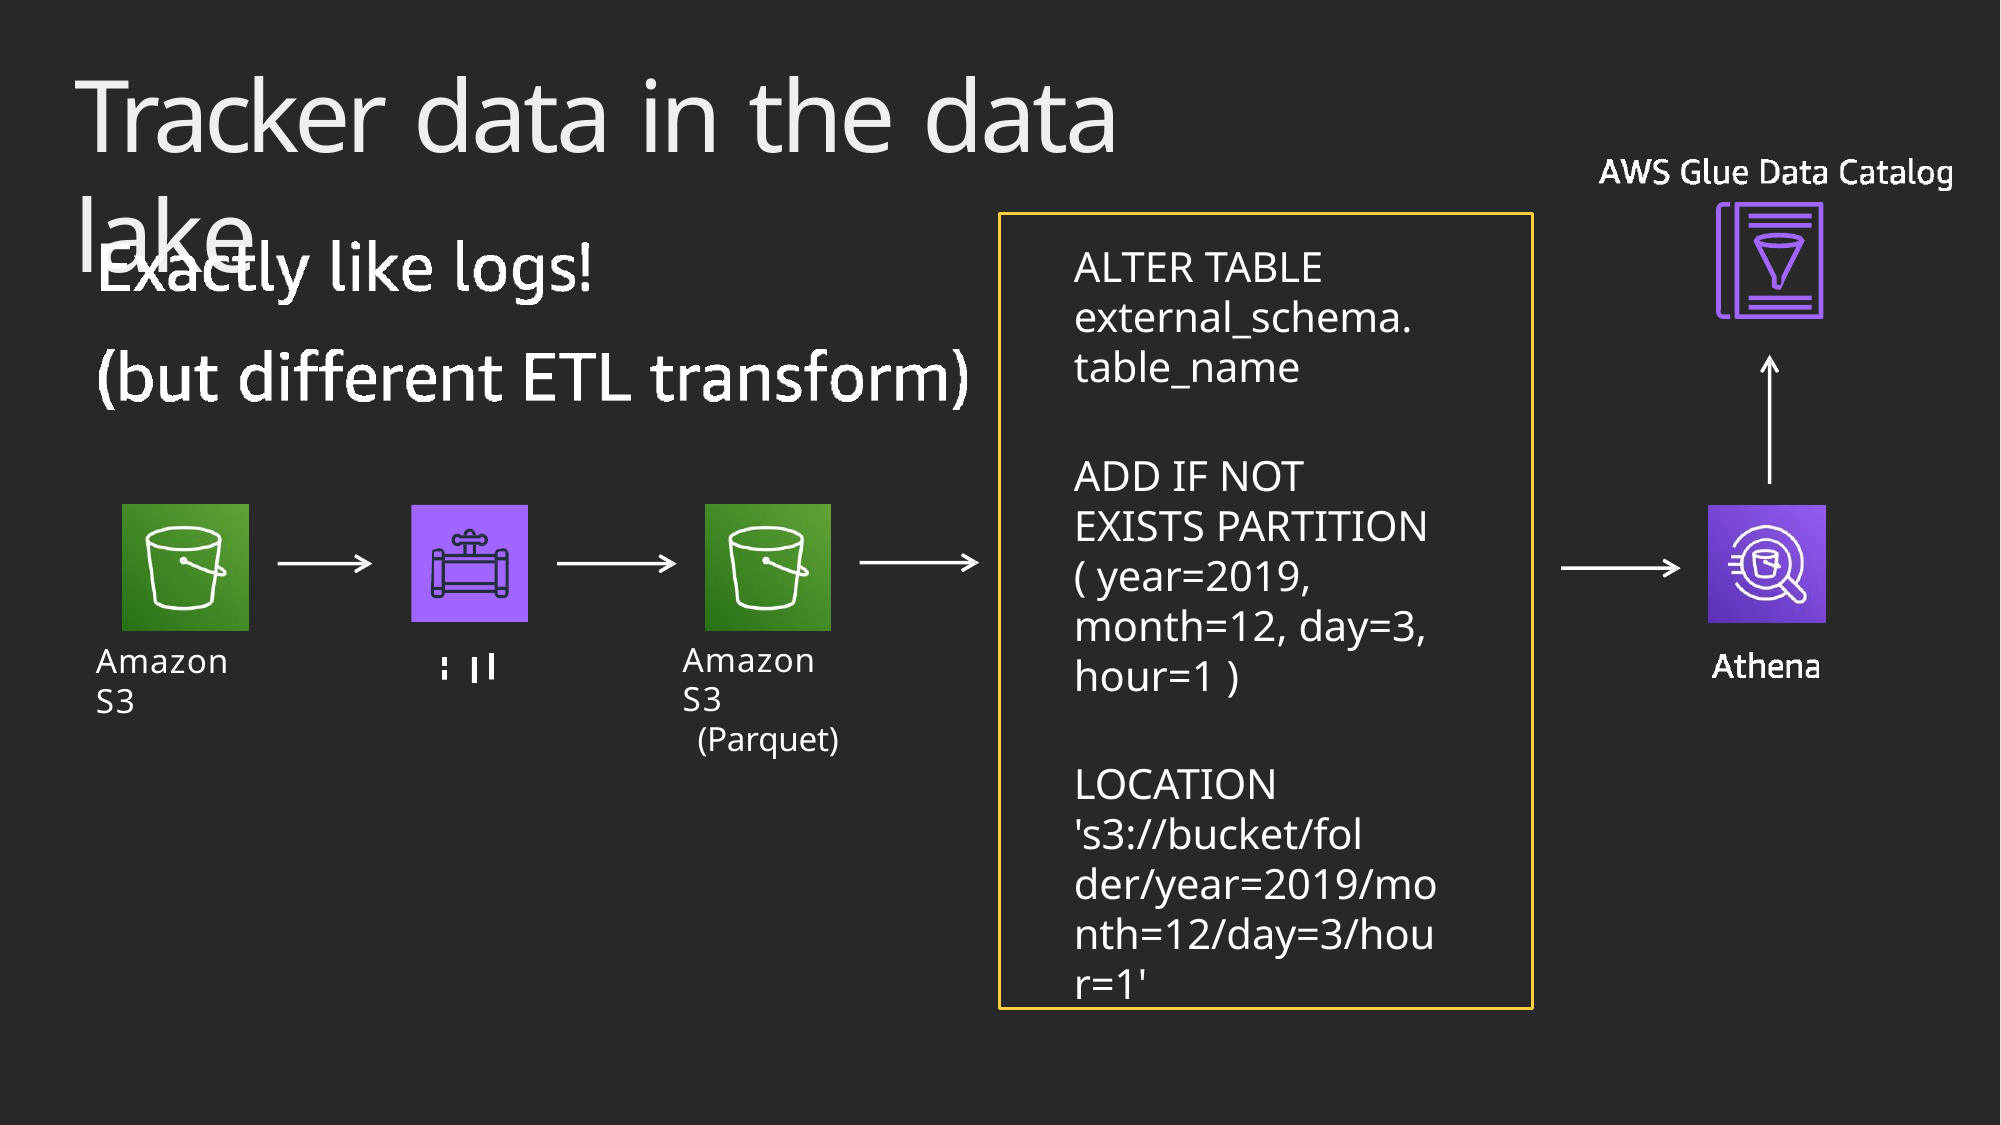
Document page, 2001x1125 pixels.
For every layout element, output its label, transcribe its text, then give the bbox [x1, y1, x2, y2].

picture [101, 240, 589, 305]
text_box [277, 554, 373, 573]
picture [704, 504, 832, 632]
picture [1599, 158, 1952, 192]
picture [1708, 505, 1827, 623]
text_box [1734, 202, 1824, 319]
text_box [1760, 354, 1779, 484]
picture [99, 349, 967, 410]
text_box [1716, 202, 1731, 319]
text_box [1561, 558, 1681, 578]
text_box Amazon S3 [93, 638, 269, 721]
text_box ALTER TABLE external_schema. table_name ADD IF NOT EXISTS PARTITION ( year=2019, month=12, day=3, hour=1 ) LOCATION 's3://bucket/fol der/year=2019/mo nth=12/day=3/hou r=1' [999, 213, 1533, 1009]
title Tracker data in the data lake [72, 50, 1260, 293]
text_box Amazon S3 (Parquet) [680, 636, 856, 759]
picture [122, 504, 249, 632]
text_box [411, 504, 529, 623]
text_box [859, 553, 980, 572]
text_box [441, 653, 508, 684]
picture [1712, 652, 1819, 678]
text_box [557, 554, 677, 573]
